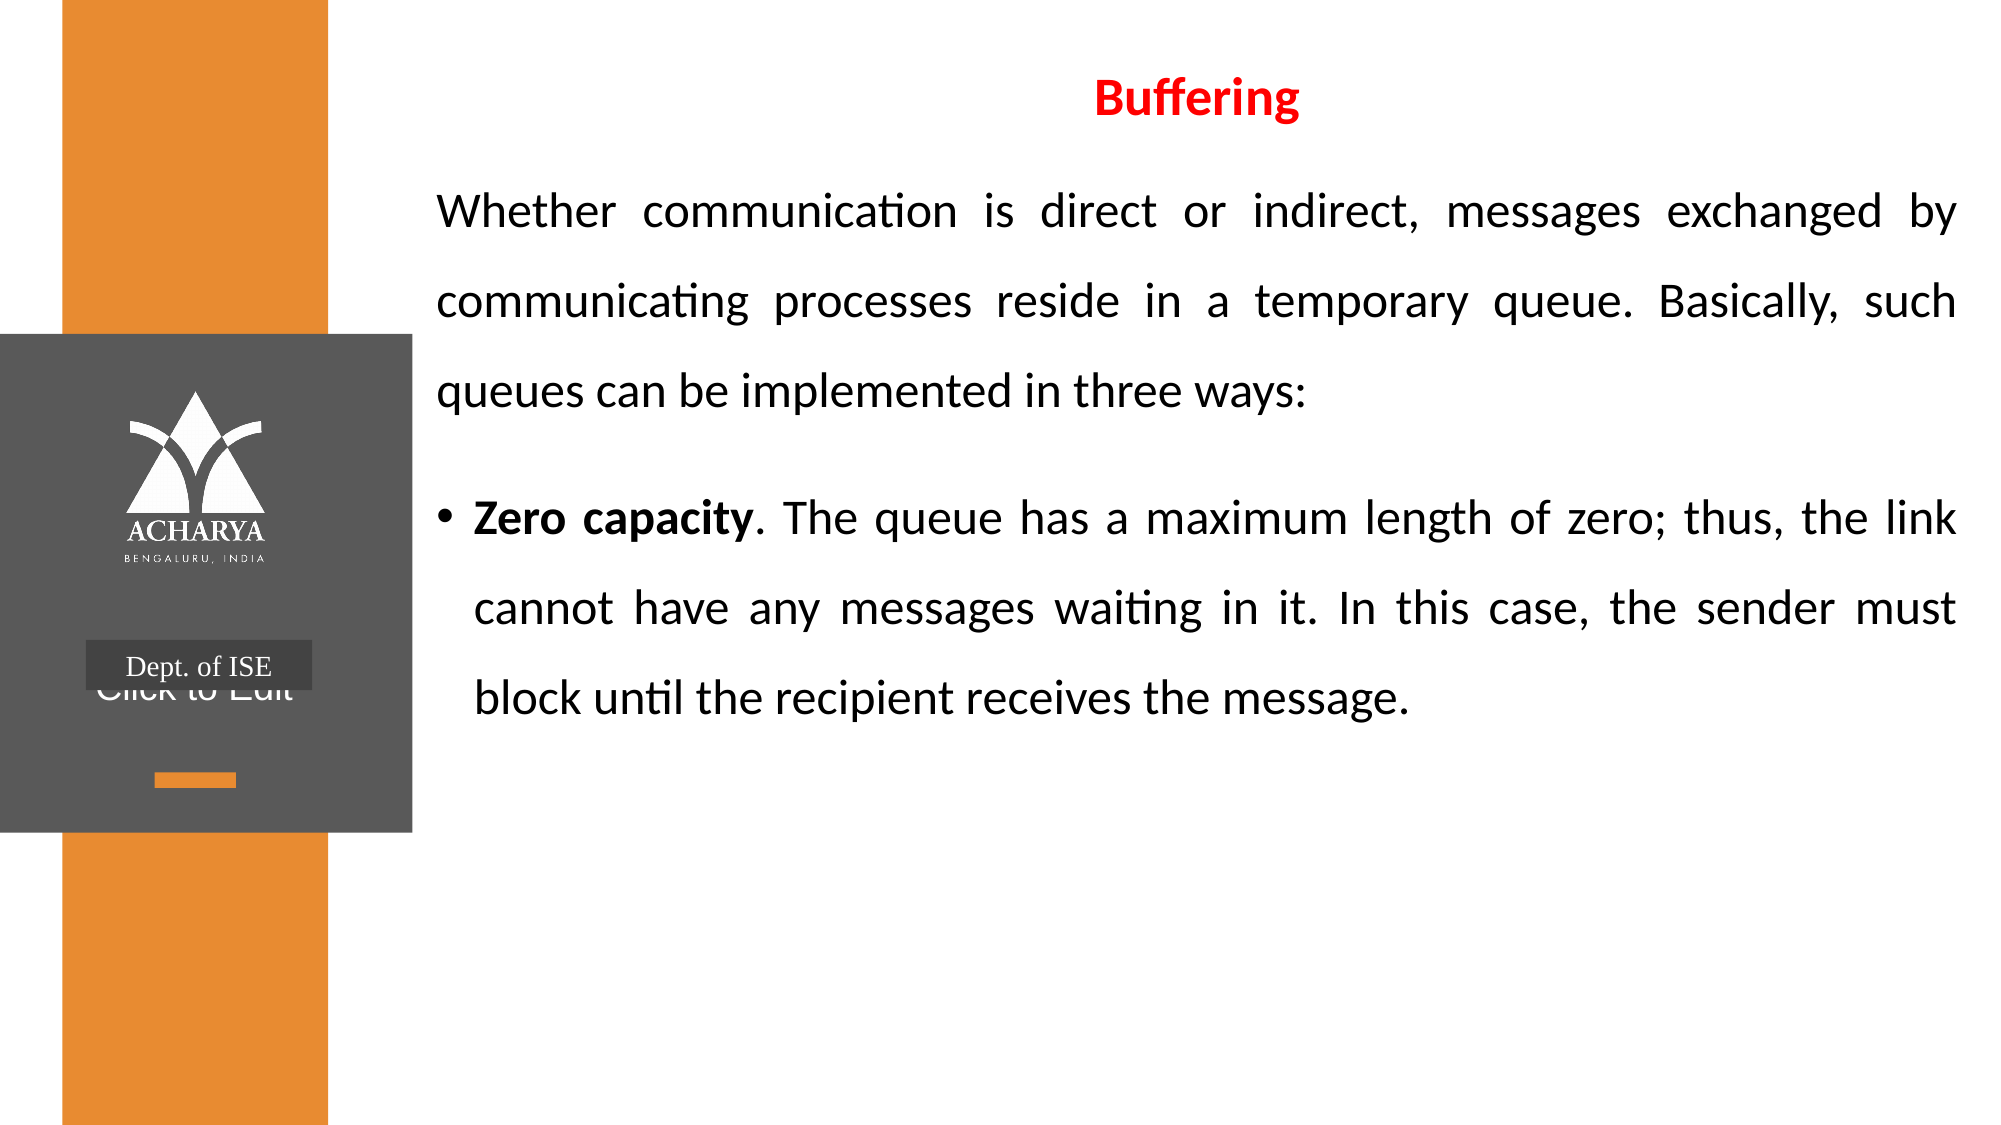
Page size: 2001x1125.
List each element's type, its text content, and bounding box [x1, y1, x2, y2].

text_box Dept. of ISE [85, 639, 313, 691]
list Buffering Whether communication is direct or indirect, messages exchanged by communicating processes reside in a temporary queue. Basically, such queues can be implemented in three ways: Zero capacity. The queue has a maximum length of zero; thus, the link cannot have any messages waiting in it. In this case, the sender must block until the recipient receives the message. [421, 21, 1974, 1102]
picture [125, 391, 265, 564]
